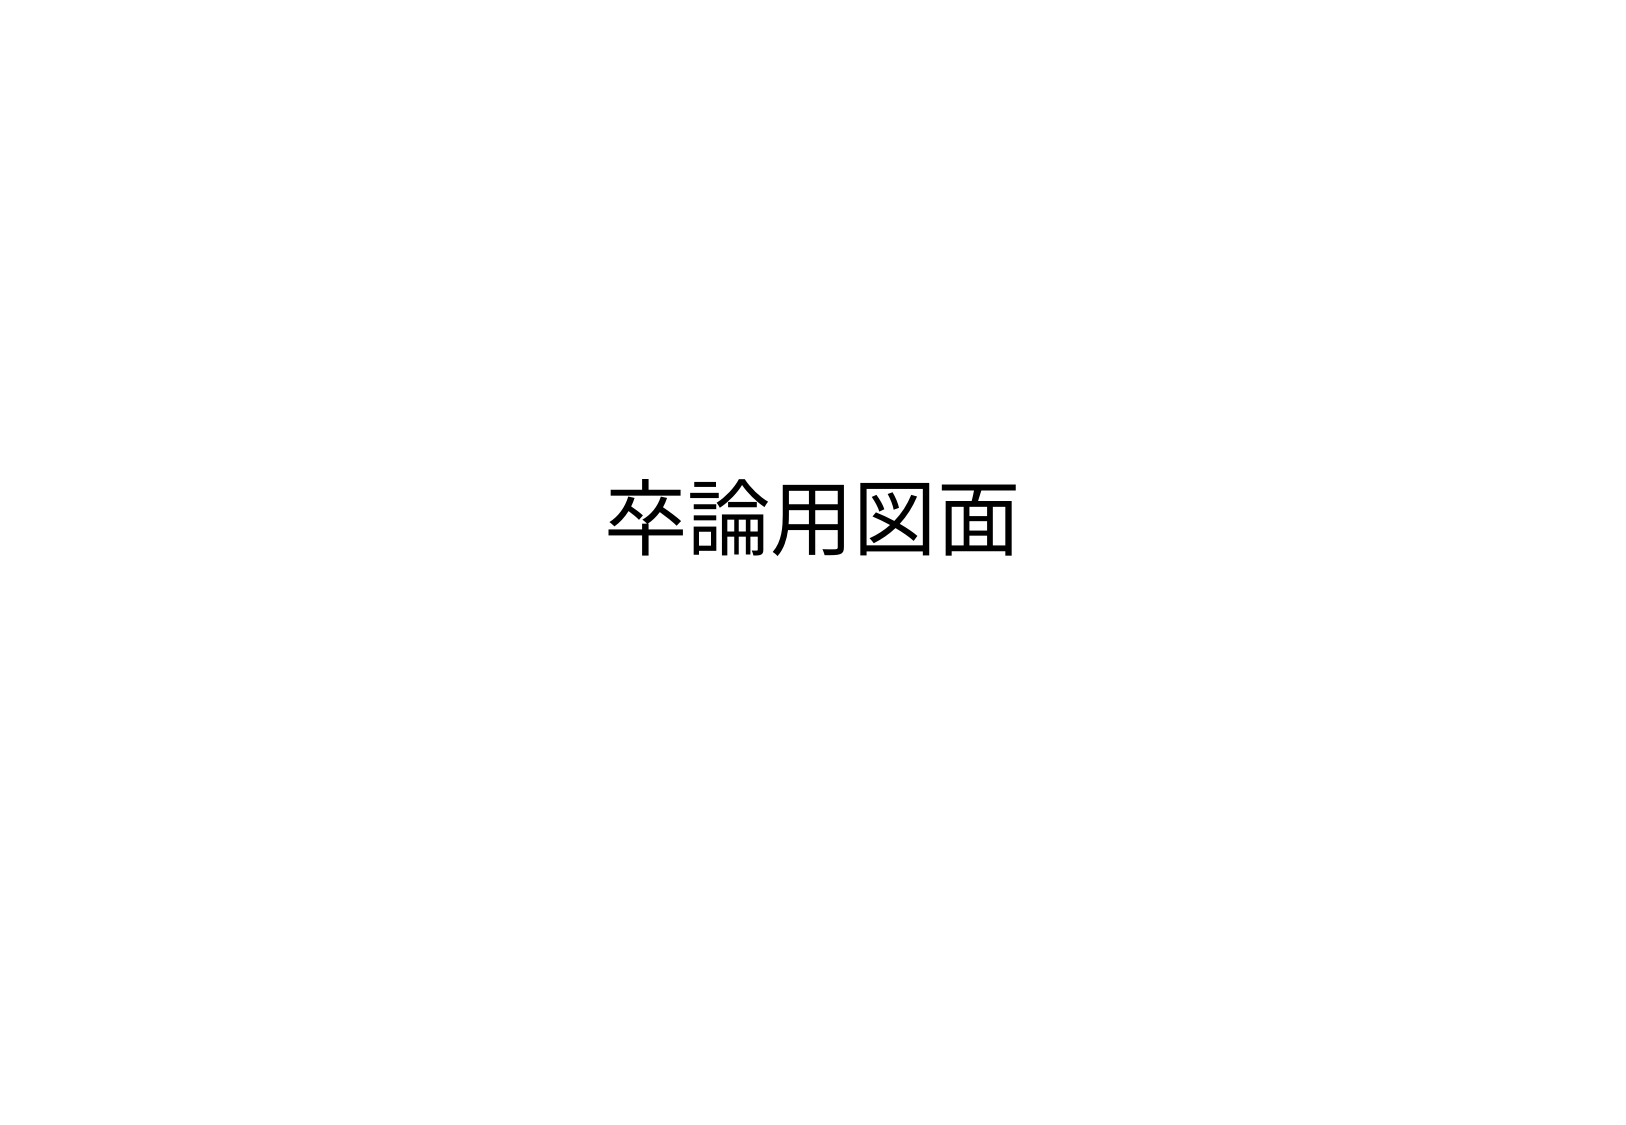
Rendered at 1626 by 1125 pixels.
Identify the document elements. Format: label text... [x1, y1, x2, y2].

text_box 卒論用図面 [589, 459, 1036, 574]
